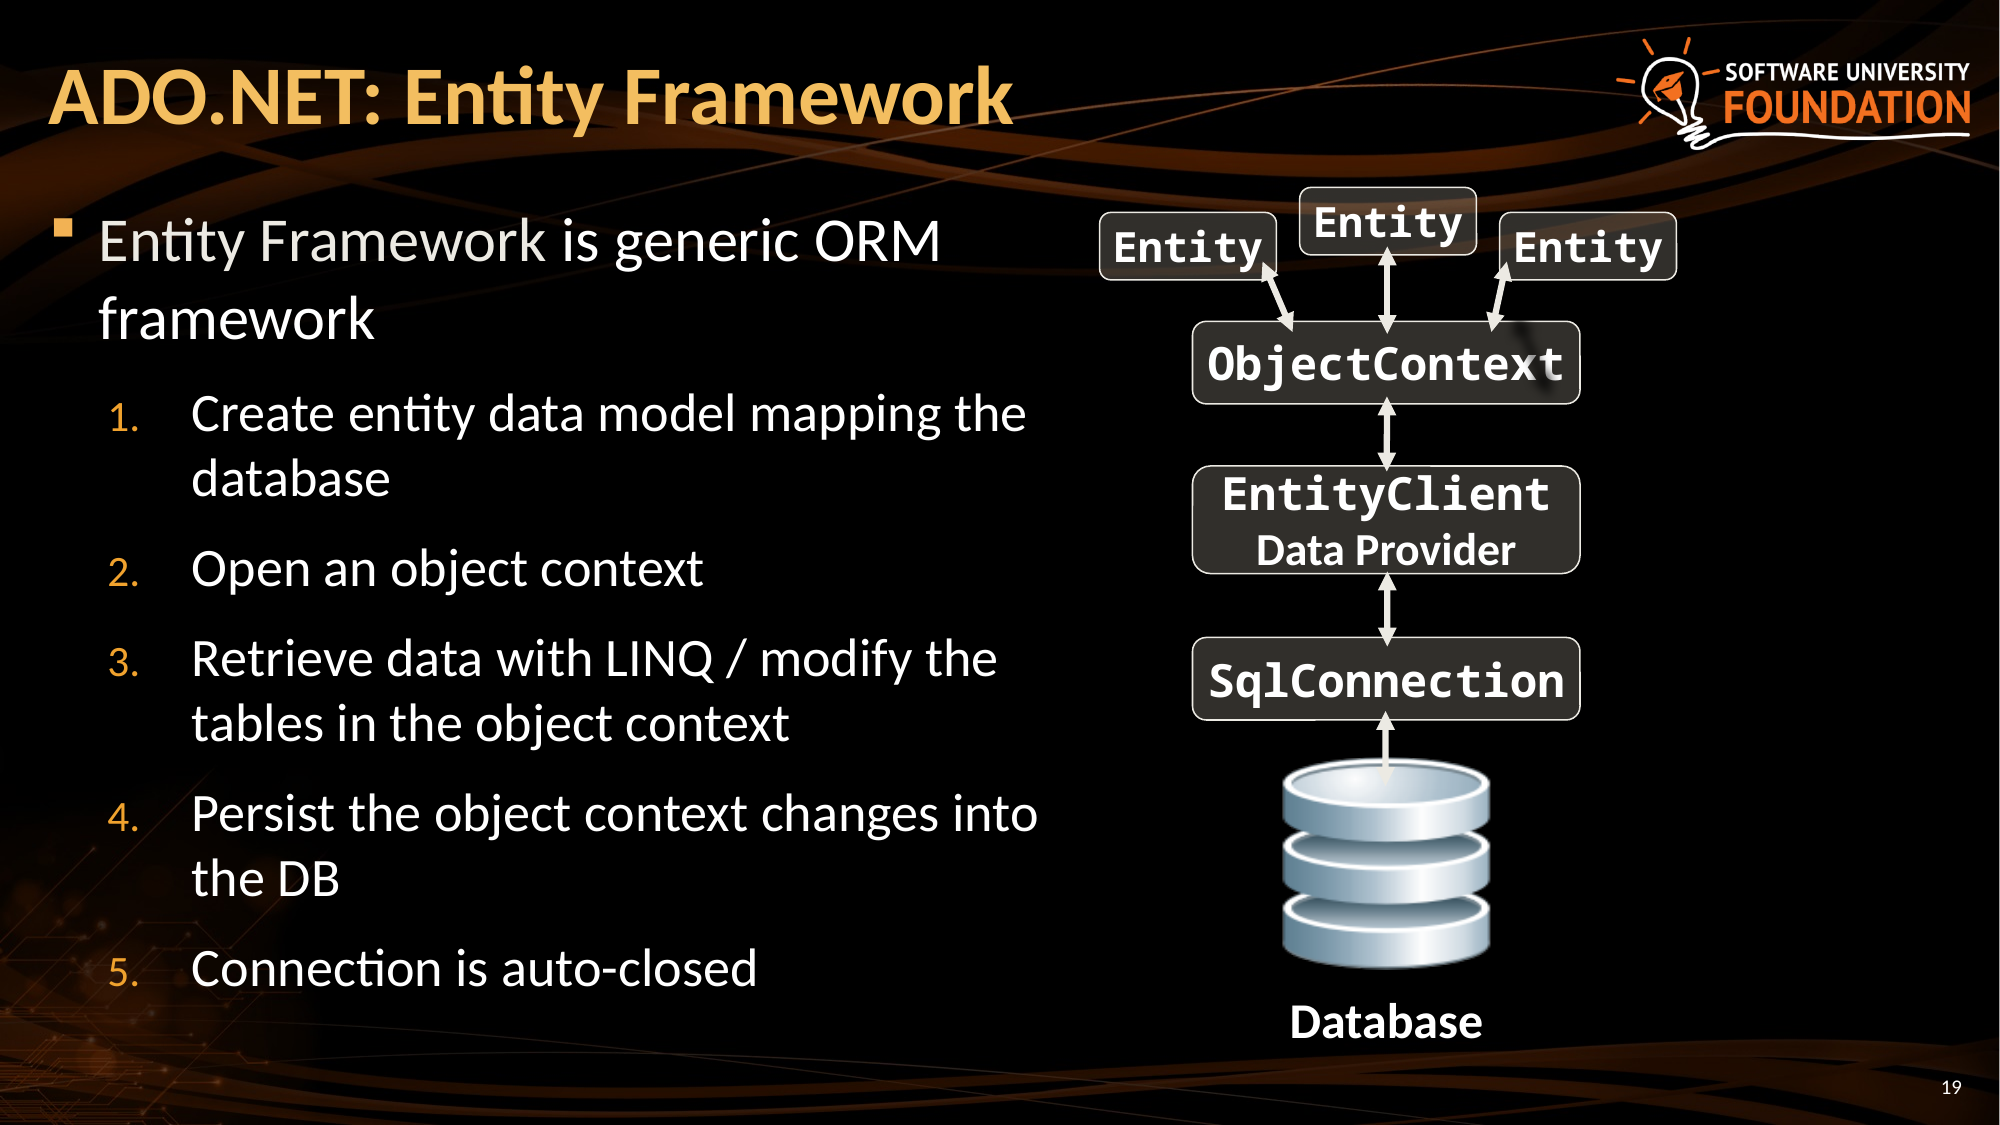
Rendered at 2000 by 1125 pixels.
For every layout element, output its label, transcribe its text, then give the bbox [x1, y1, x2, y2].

picture [0, 0, 2000, 1125]
text_box Database [1274, 987, 1499, 1057]
text_box [1379, 711, 1392, 757]
text_box [1381, 571, 1394, 647]
text_box Entity [1099, 212, 1277, 280]
text_box ObjectContext [1192, 321, 1581, 404]
slide_number 19 [1897, 1070, 1968, 1103]
list Entity Framework is generic ORM framework Create entity data model mapping the database Open an object context Retrieve data with LINQ / modify the tables in the object context Persist the object context changes into the DB Connection is auto-closed [31, 189, 1081, 1103]
title ADO.NET: Entity Framework [30, 6, 1602, 189]
text_box [1261, 261, 1294, 332]
text_box Entity [1299, 187, 1477, 255]
text_box Entity [1499, 212, 1677, 280]
text_box [1380, 396, 1394, 472]
text_box [1487, 261, 1511, 332]
text_box SqlConnection [1192, 637, 1581, 721]
text_box [1381, 246, 1394, 334]
text_box EntityClient Data Provider [1192, 465, 1581, 574]
